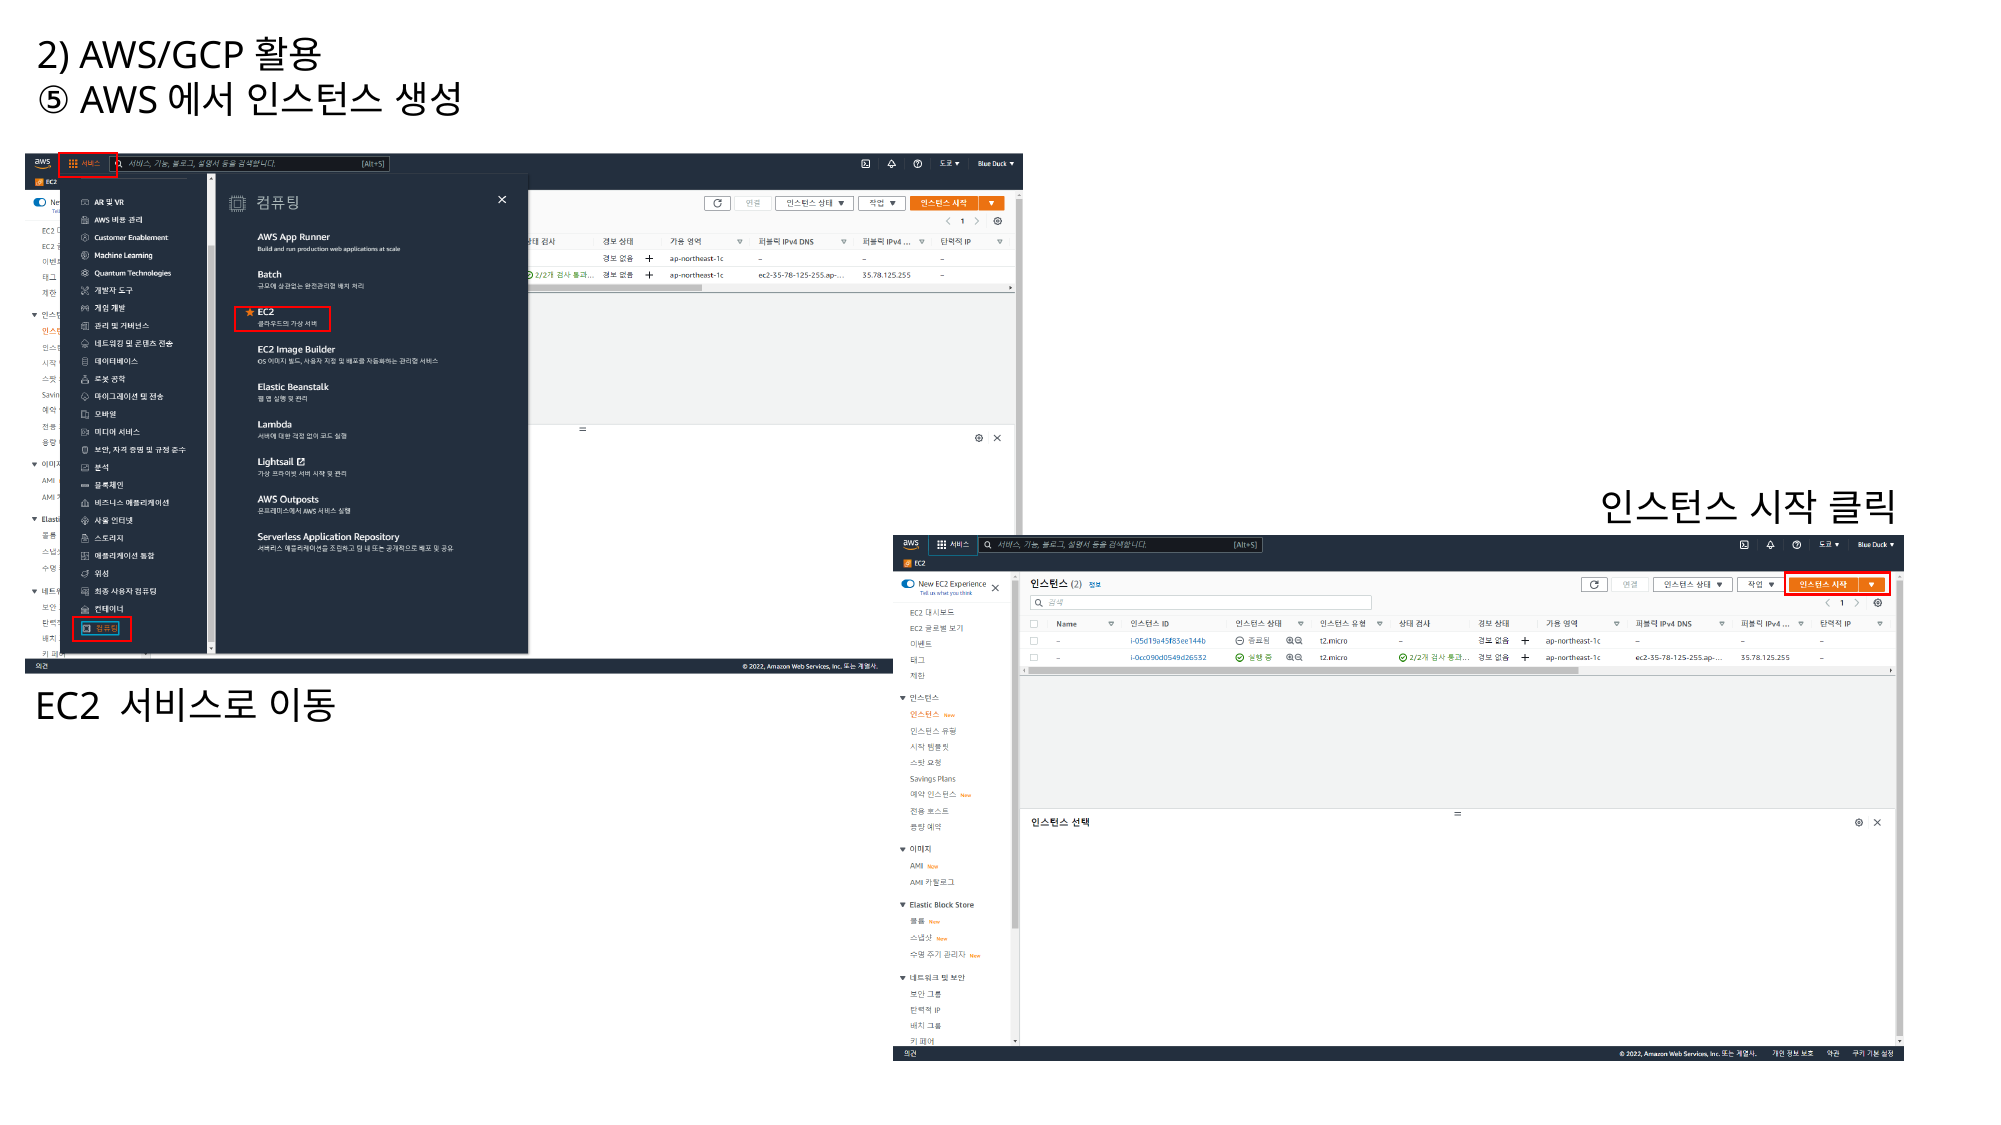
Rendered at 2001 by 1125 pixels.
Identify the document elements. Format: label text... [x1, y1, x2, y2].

text_box 인스턴스 시작 클릭 [1585, 476, 1913, 537]
text_box EC2 서비스로 이동 [20, 674, 353, 735]
text_box 2) AWS/GCP활용 ⑤ AWS에서 인스턴스 생성 [22, 23, 1023, 129]
picture [25, 152, 1904, 1061]
